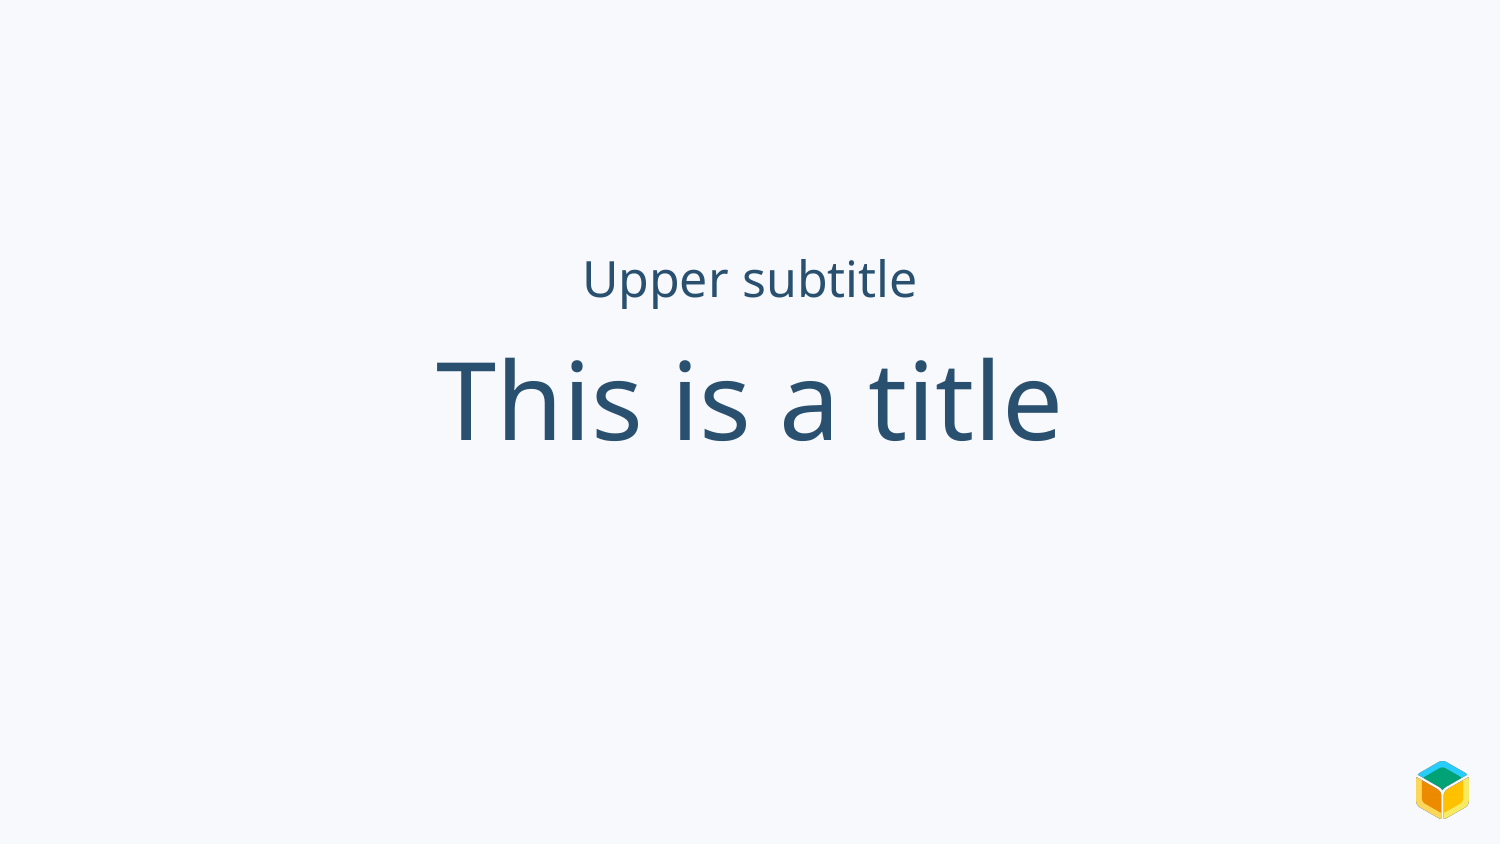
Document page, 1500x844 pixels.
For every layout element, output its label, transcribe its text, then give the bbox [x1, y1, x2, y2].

title This is a title [123, 317, 1377, 668]
subtitle Upper subtitle [51, 232, 1449, 312]
picture [1416, 761, 1469, 819]
